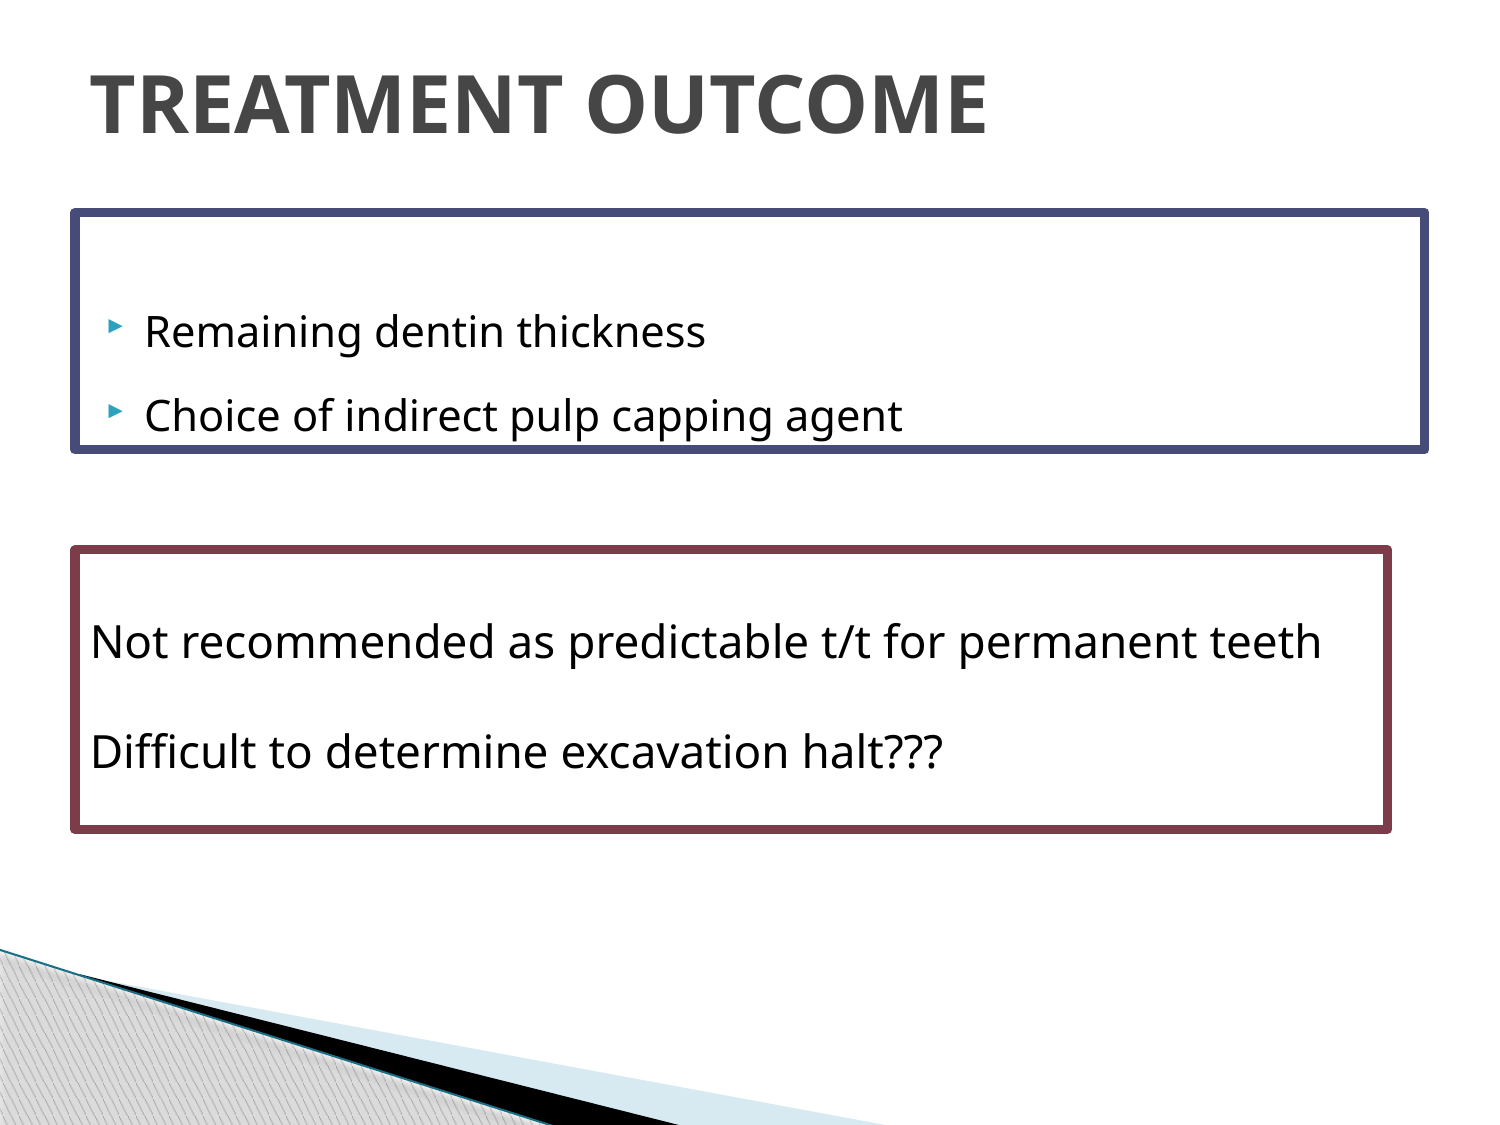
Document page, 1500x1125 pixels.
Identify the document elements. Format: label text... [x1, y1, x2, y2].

list Remaining dentin thickness Choice of indirect pulp capping agent [70, 208, 1429, 454]
text_box Not recommended as predictable t/t for permanent teeth Difficult to determine excavation halt??? [70, 545, 1392, 834]
title TREATMENT OUTCOME [75, 45, 1425, 233]
